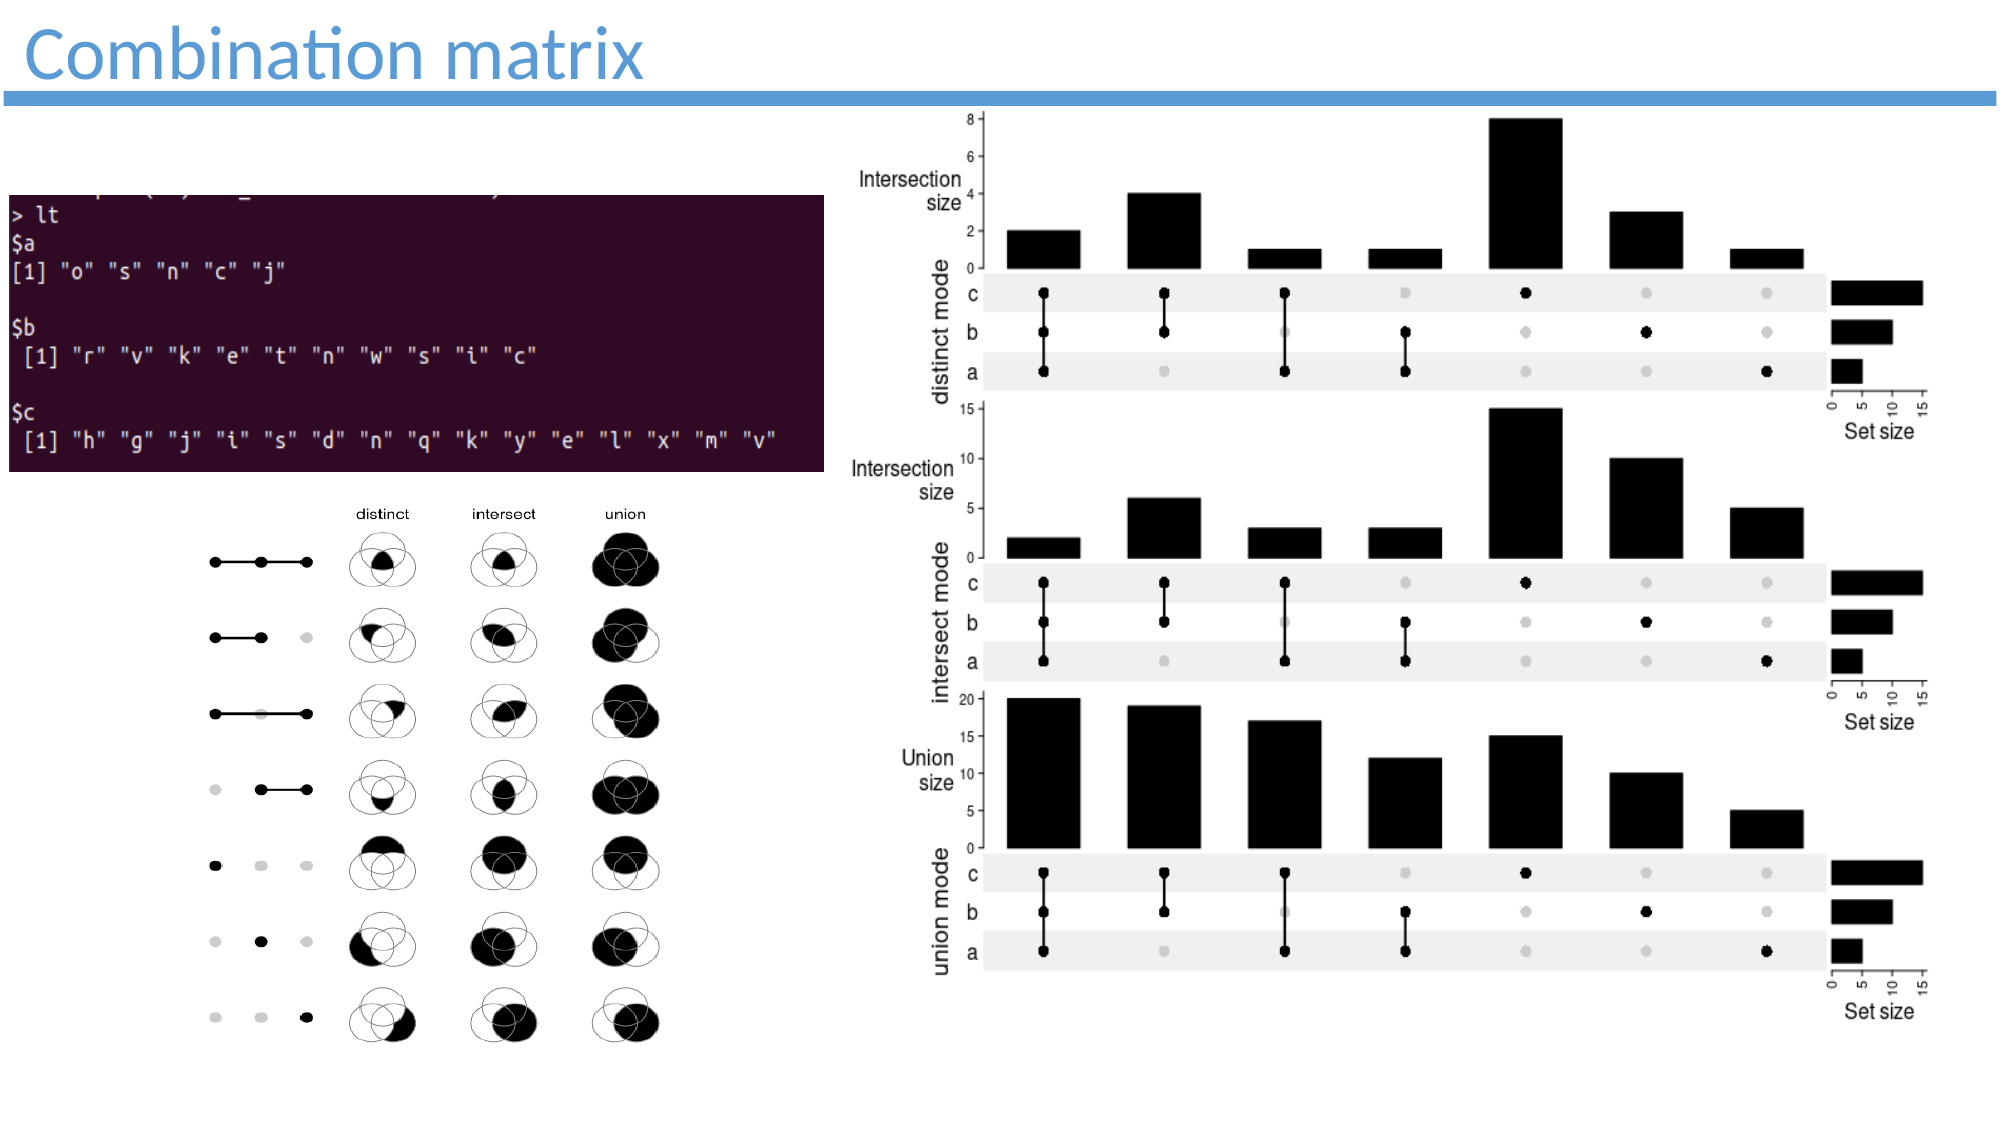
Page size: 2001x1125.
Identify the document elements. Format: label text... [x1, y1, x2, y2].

picture [9, 194, 824, 472]
picture [182, 489, 696, 1075]
text_box [3, 90, 1997, 106]
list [845, 103, 1935, 1022]
title Combination matrix [9, 4, 1735, 90]
